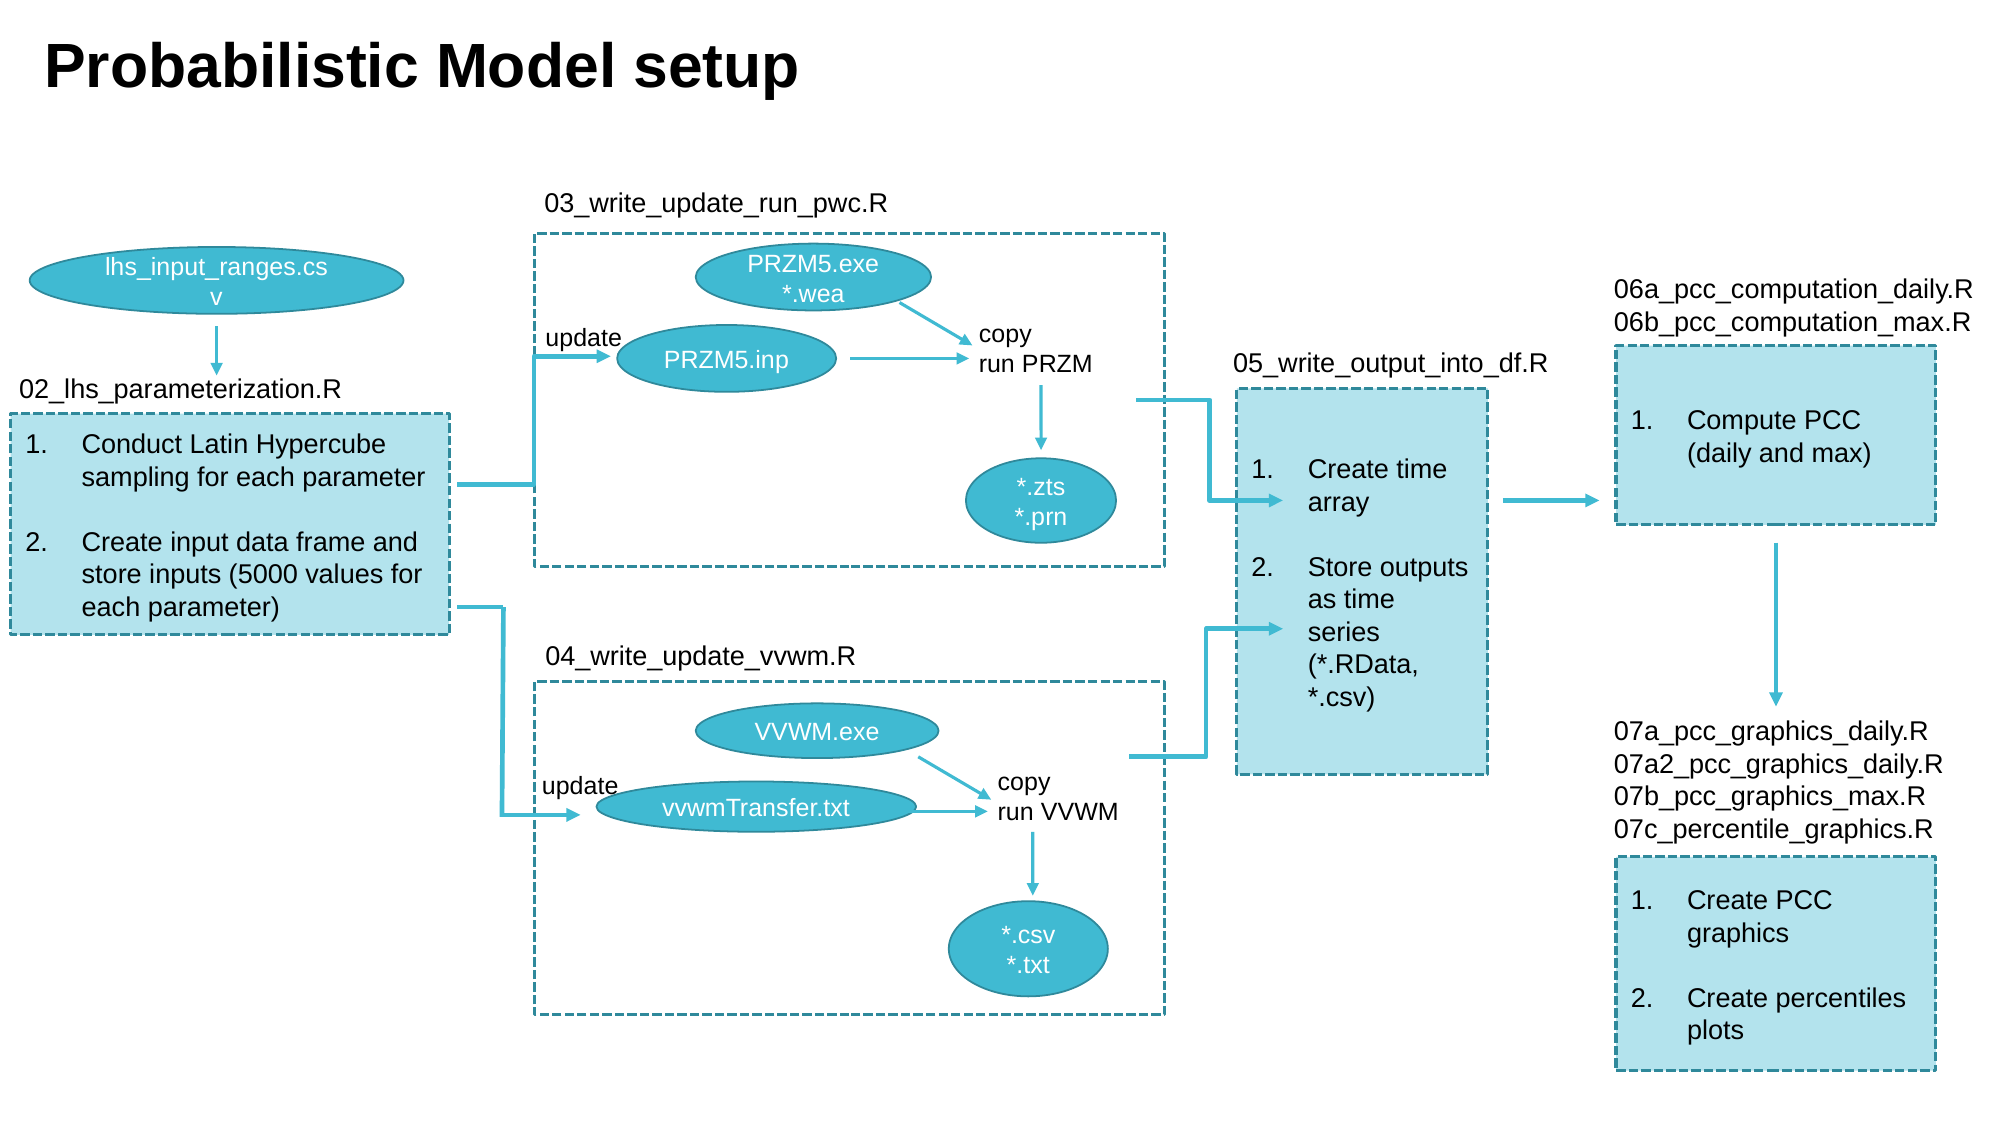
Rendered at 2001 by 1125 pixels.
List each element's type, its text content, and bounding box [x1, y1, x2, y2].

text_box 05_write_output_into_df.R [1218, 338, 1677, 386]
text_box 07a_pcc_graphics_daily.R 07a2_pcc_graphics_daily.R 07b_pcc_graphics_max.R 07c_percentile_graphics.R [1599, 706, 1988, 851]
text_box [534, 759, 1165, 1016]
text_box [899, 302, 973, 346]
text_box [456, 355, 611, 485]
text_box VVWM.exe [694, 702, 940, 759]
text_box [1129, 628, 1284, 757]
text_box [917, 756, 992, 800]
text_box Create PCC graphics Create percentiles plots [1615, 856, 1937, 1072]
text_box lhs_input_ranges.csv [28, 246, 405, 315]
text_box vvwmTransfer.txt [595, 780, 917, 833]
text_box PRZM5.exe *.wea [694, 242, 932, 312]
text_box 04_write_update_vvwm.R [530, 630, 989, 679]
text_box update [527, 761, 634, 807]
text_box [534, 232, 1165, 568]
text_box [1136, 399, 1284, 501]
text_box *.csv *.txt [947, 900, 1109, 998]
text_box update [530, 313, 638, 359]
text_box copy run PRZM [964, 310, 1118, 386]
text_box PRZM5.inp [616, 324, 838, 393]
text_box *.zts *.prn [965, 457, 1117, 544]
text_box Create time array Store outputs as time series (*.RData, *.csv) [1236, 388, 1489, 775]
text_box [534, 681, 1129, 810]
text_box Compute PCC (daily and max) [1615, 345, 1937, 526]
text_box Conduct Latin Hypercube sampling for each parameter Create input data frame and store inputs (5000 values for each parameter) [10, 413, 450, 636]
text_box 02_lhs_parameterization.R [4, 364, 443, 412]
text_box copy run VVWM [983, 758, 1137, 833]
text_box Probabilistic Model setup [29, 17, 988, 108]
text_box 03_write_update_run_pwc.R [529, 177, 988, 225]
text_box 06a_pcc_computation_daily.R 06b_pcc_computation_max.R [1599, 264, 2000, 345]
